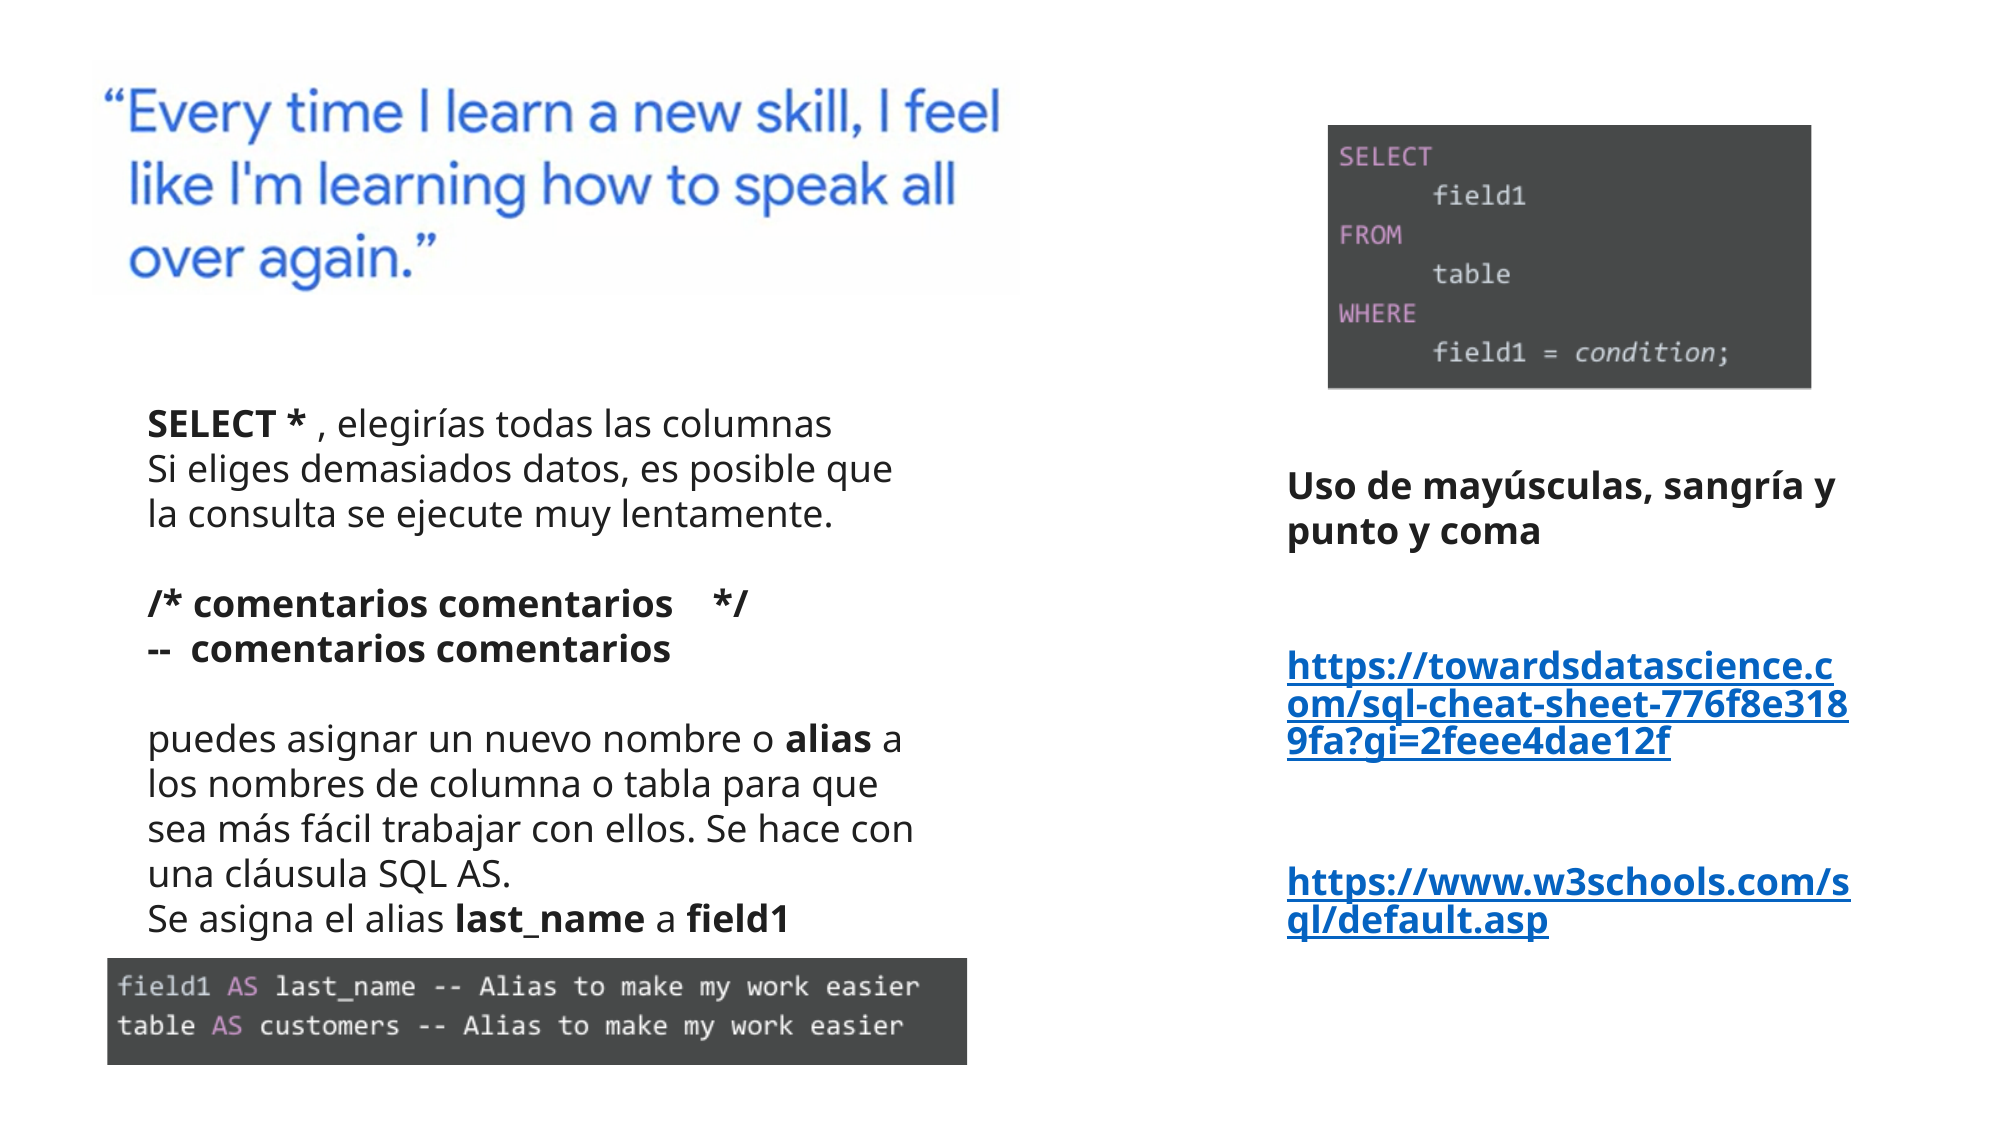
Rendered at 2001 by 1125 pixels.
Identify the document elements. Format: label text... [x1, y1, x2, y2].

text_box SELECT * , elegirías todas las columnas Si eliges demasiados datos, es posible que la consulta se ejecute muy lentamente. /* comentarios comentarios */ -- comentarios comentarios puedes asignar un nuevo nombre o alias a los nombres de columna o tabla para que sea más fácil trabajar con ellos. Se hace con una cláusula SQL AS. Se asigna el alias last_name a field1 [132, 392, 942, 958]
text_box Uso de mayúsculas, sangría y punto y coma https://towardsdatascience.com/sql-cheat-sheet-776f8e3189fa?gi=2feee4dae12f https://www.w3schools.com/sql/default.asp [1271, 454, 1868, 887]
picture [1327, 125, 1812, 390]
picture [92, 60, 1020, 295]
picture [107, 958, 968, 1065]
